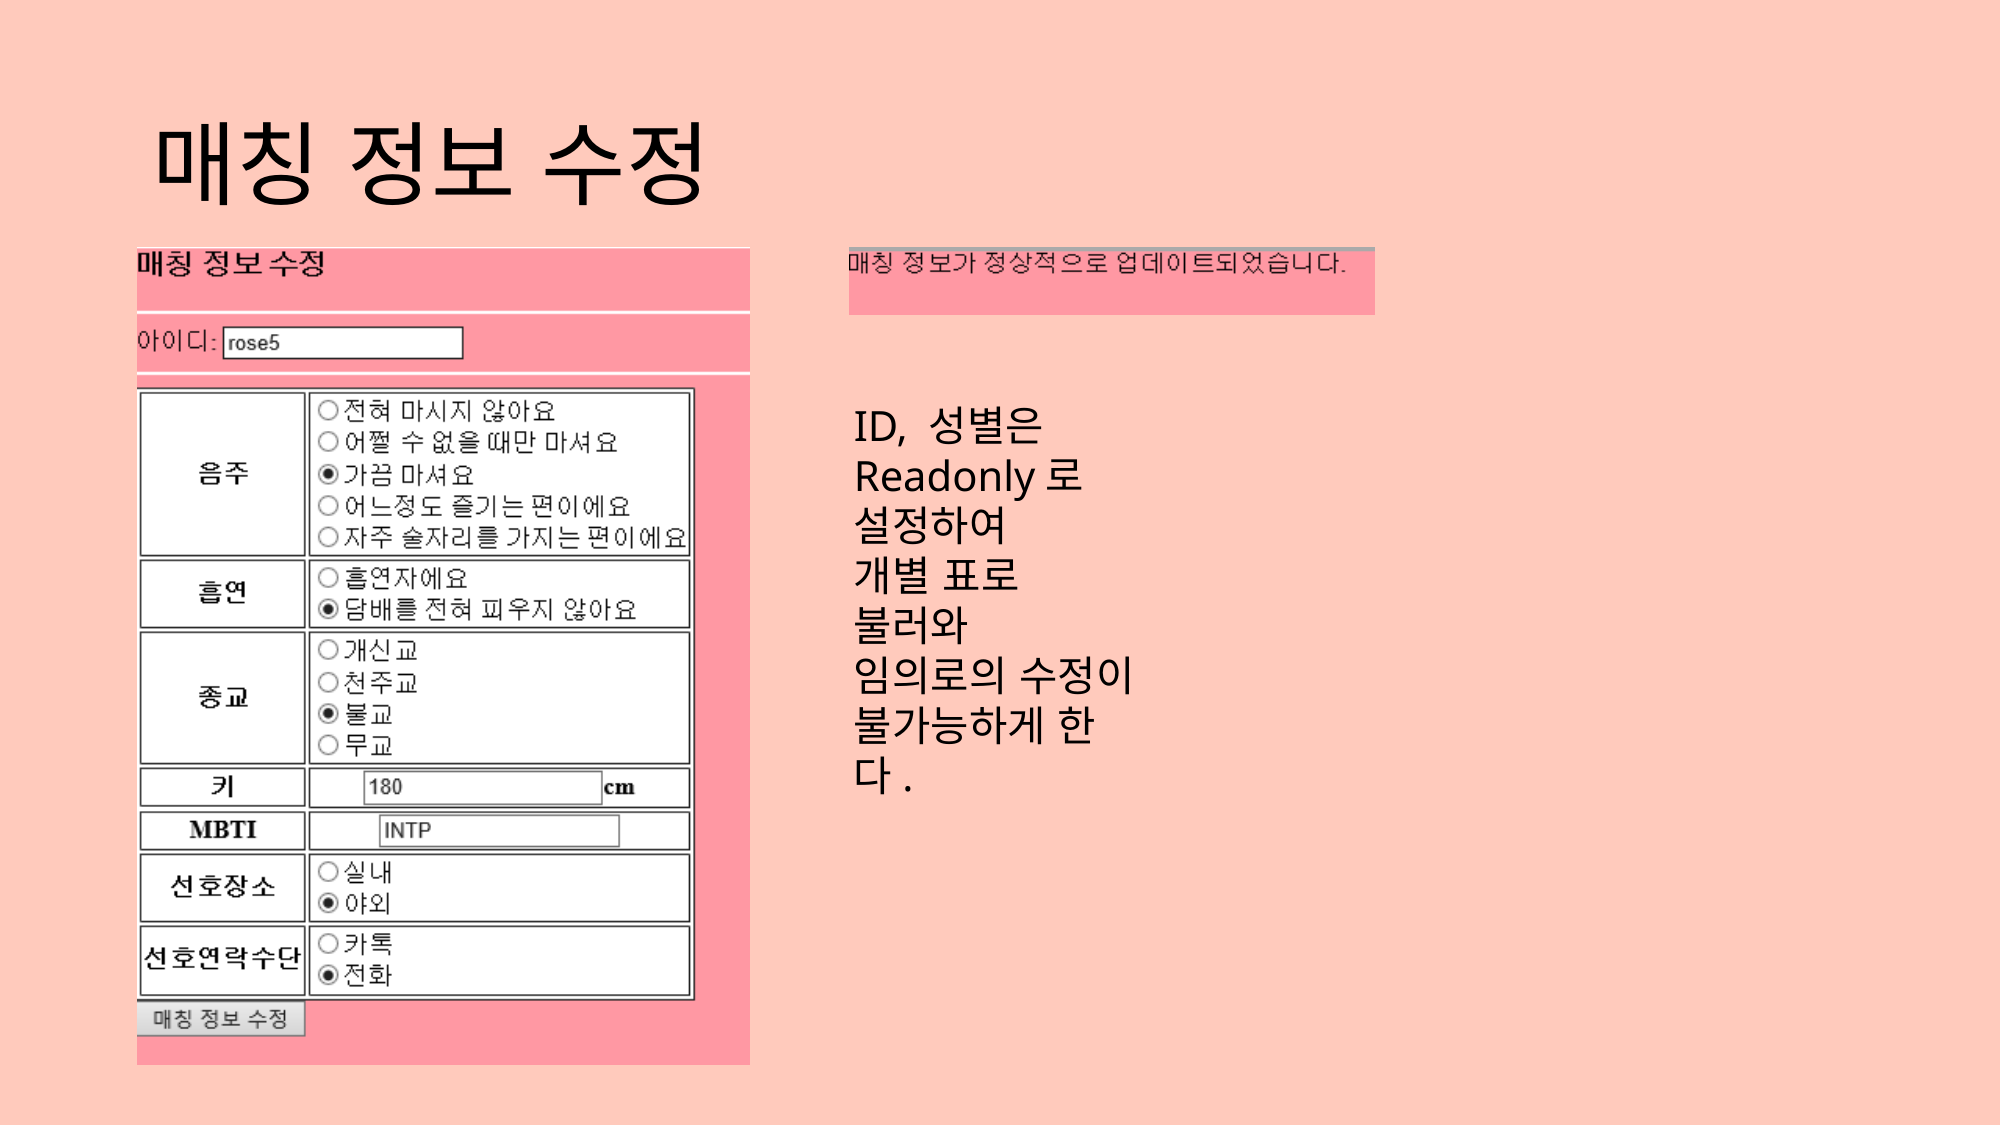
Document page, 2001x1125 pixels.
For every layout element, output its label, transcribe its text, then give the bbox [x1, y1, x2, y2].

text_box ID, 성별은 Readonly로 설정하여 개별 표로 불러와 임의로의 수정이 불가능하게 한다. [838, 391, 1161, 807]
picture [849, 247, 1375, 315]
picture [137, 247, 750, 1065]
title 매칭 정보 수정 [137, 59, 1863, 278]
